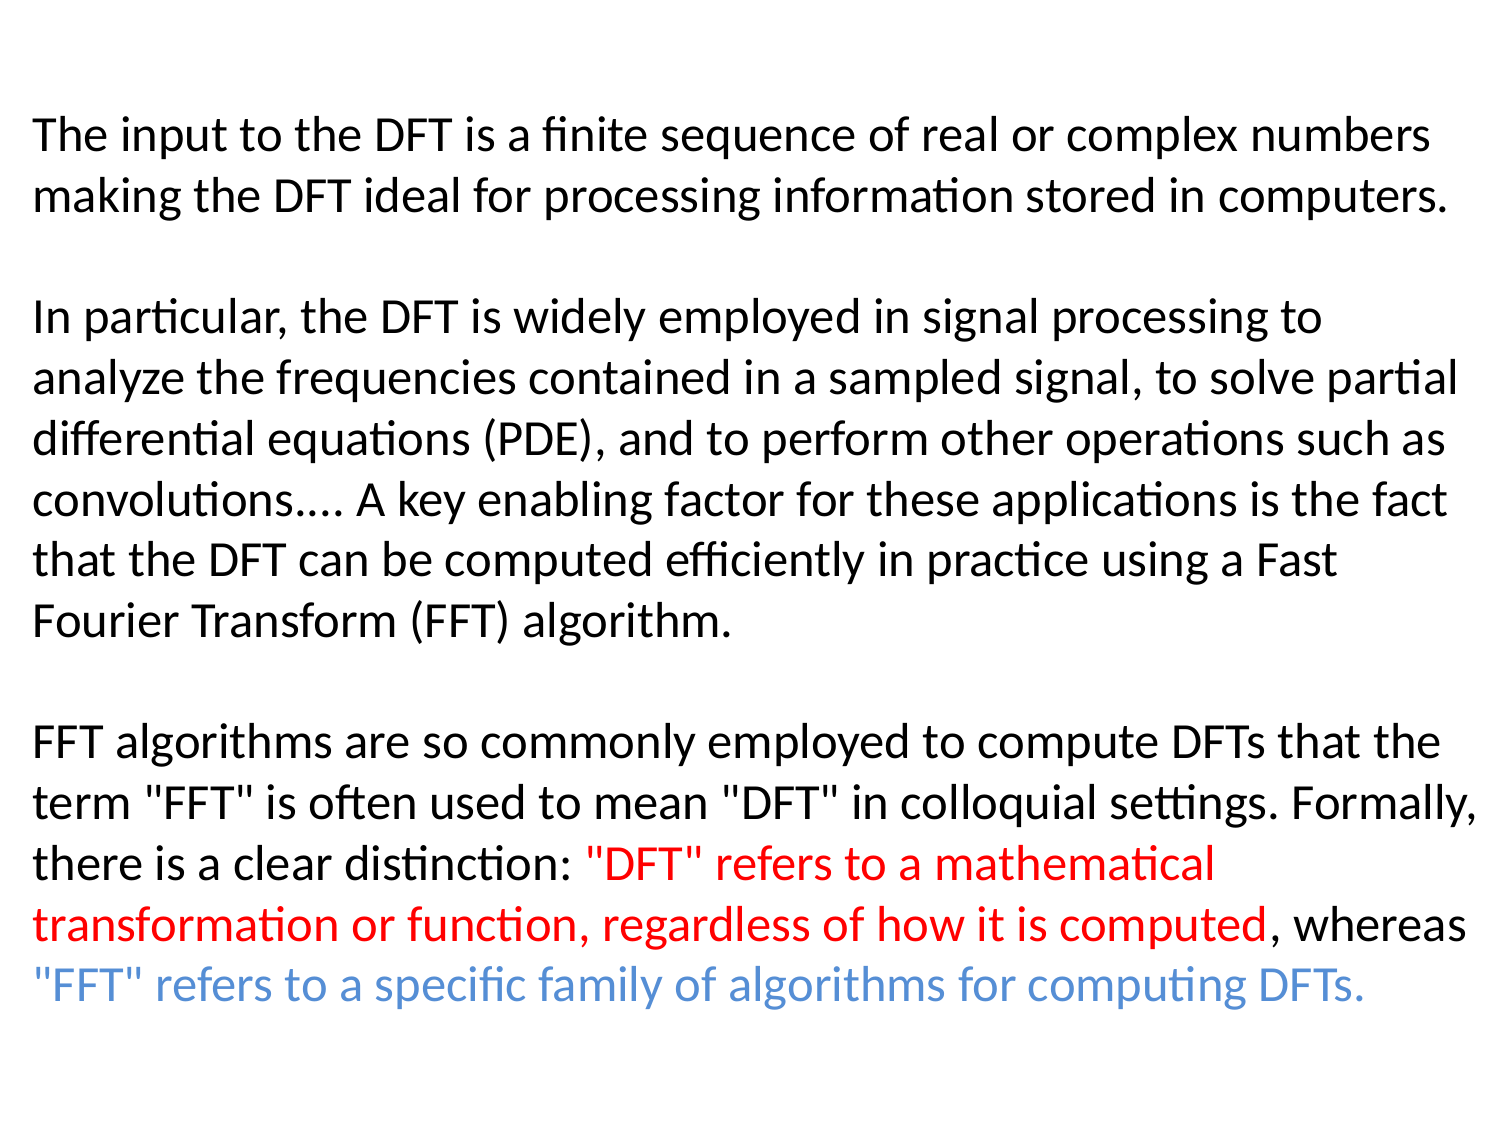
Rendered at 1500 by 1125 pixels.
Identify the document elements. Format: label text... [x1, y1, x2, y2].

title The input to the DFT is a finite sequence of real or complex numbers making the DFT ideal for processing information stored in computers. In particular, the DFT is widely employed in signal processing to analyze the frequencies contained in a sampled signal, to solve partial differential equations (PDE), and to perform other operations such as convolutions.... A key enabling factor for these applications is the fact that the DFT can be computed efficiently in practice using a Fast Fourier Transform (FFT) algorithm. FFT algorithms are so commonly employed to compute DFTs that the term "FFT" is often used to mean "DFT" in colloquial settings. Formally, there is a clear distinction: "DFT" refers to a mathematical transformation or function, regardless of how it is computed, whereas "FFT" refers to a specific family of algorithms for computing DFTs. [17, 78, 1500, 1035]
